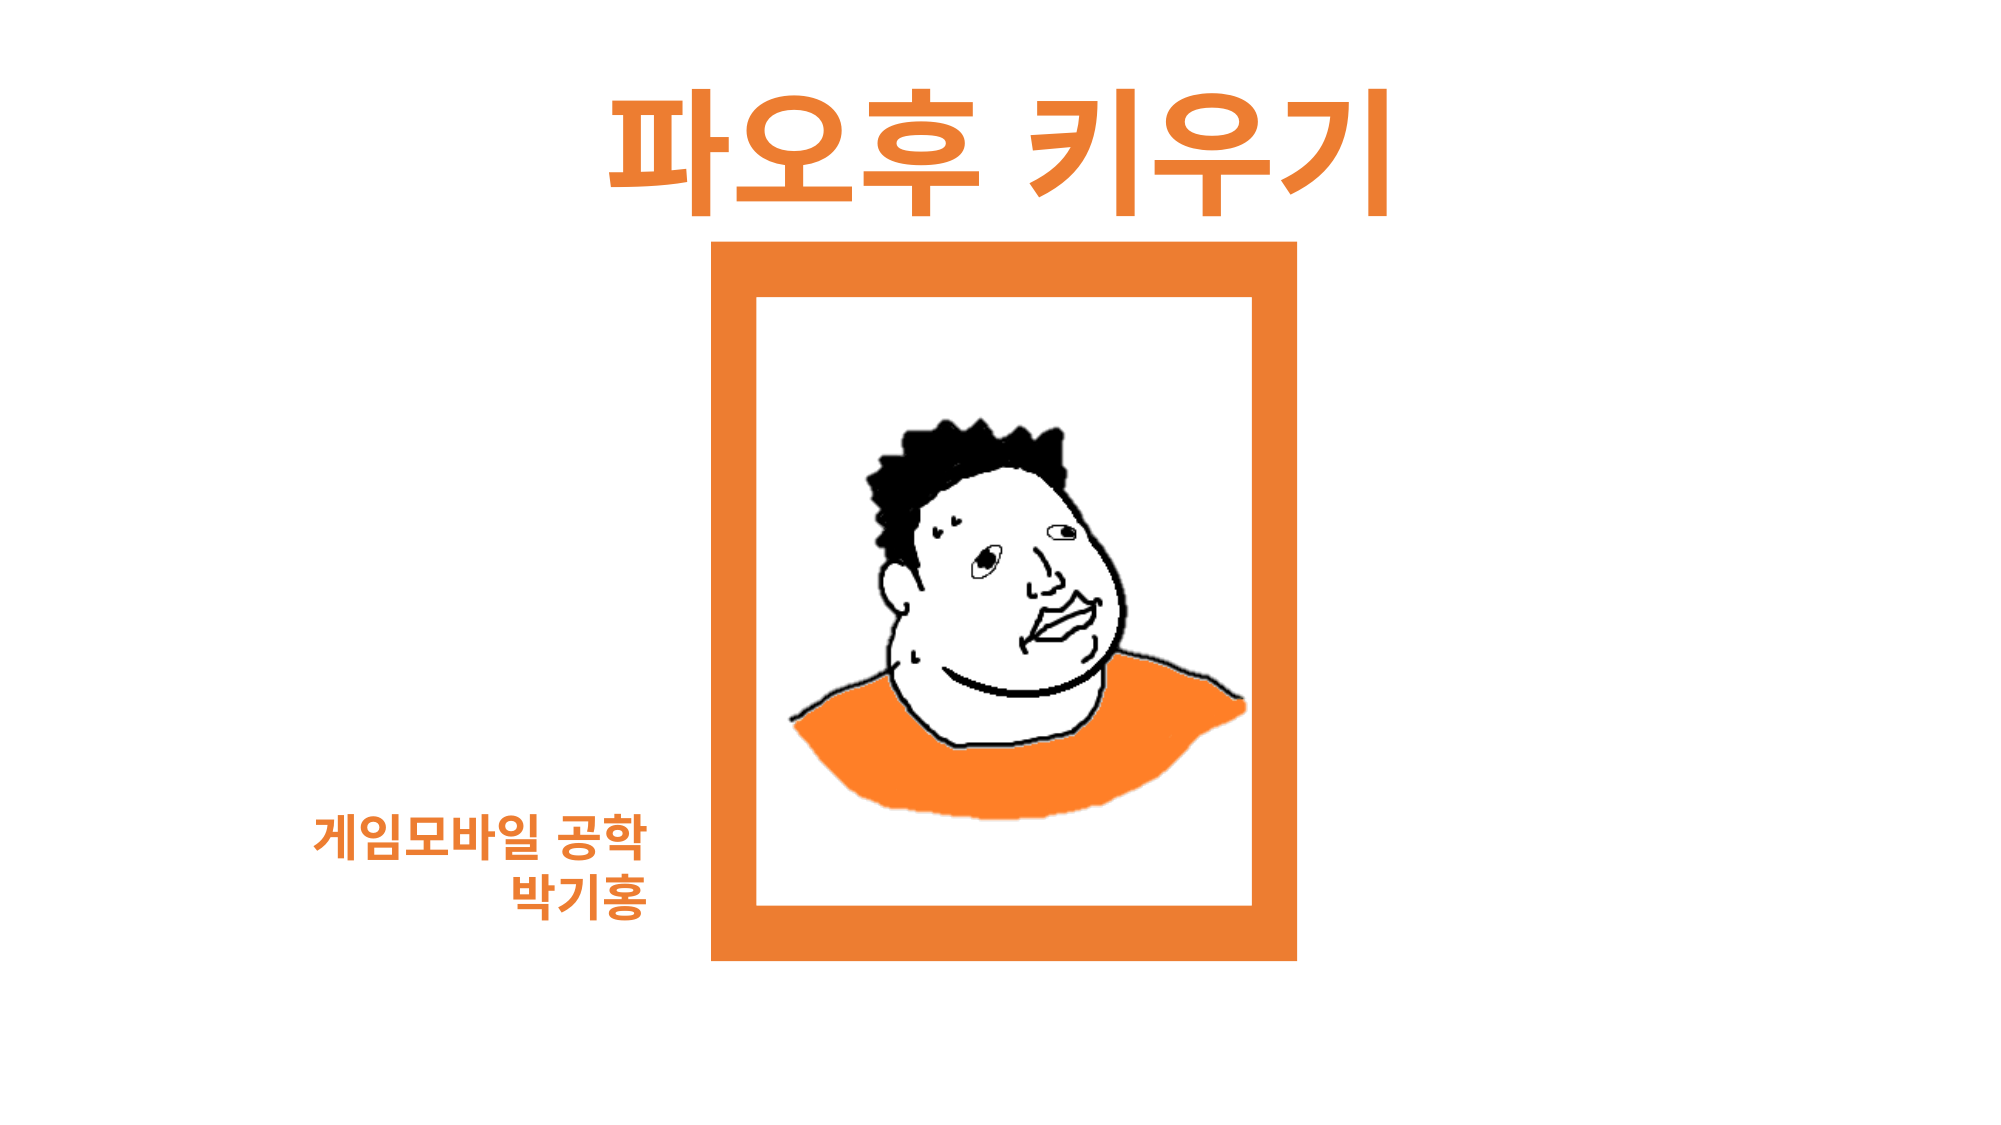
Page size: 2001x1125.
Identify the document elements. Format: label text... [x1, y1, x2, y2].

text_box 게임모바일 공학 박기홍 [297, 799, 664, 935]
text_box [711, 241, 1298, 962]
text_box 파오후 키우기 [590, 59, 1418, 240]
